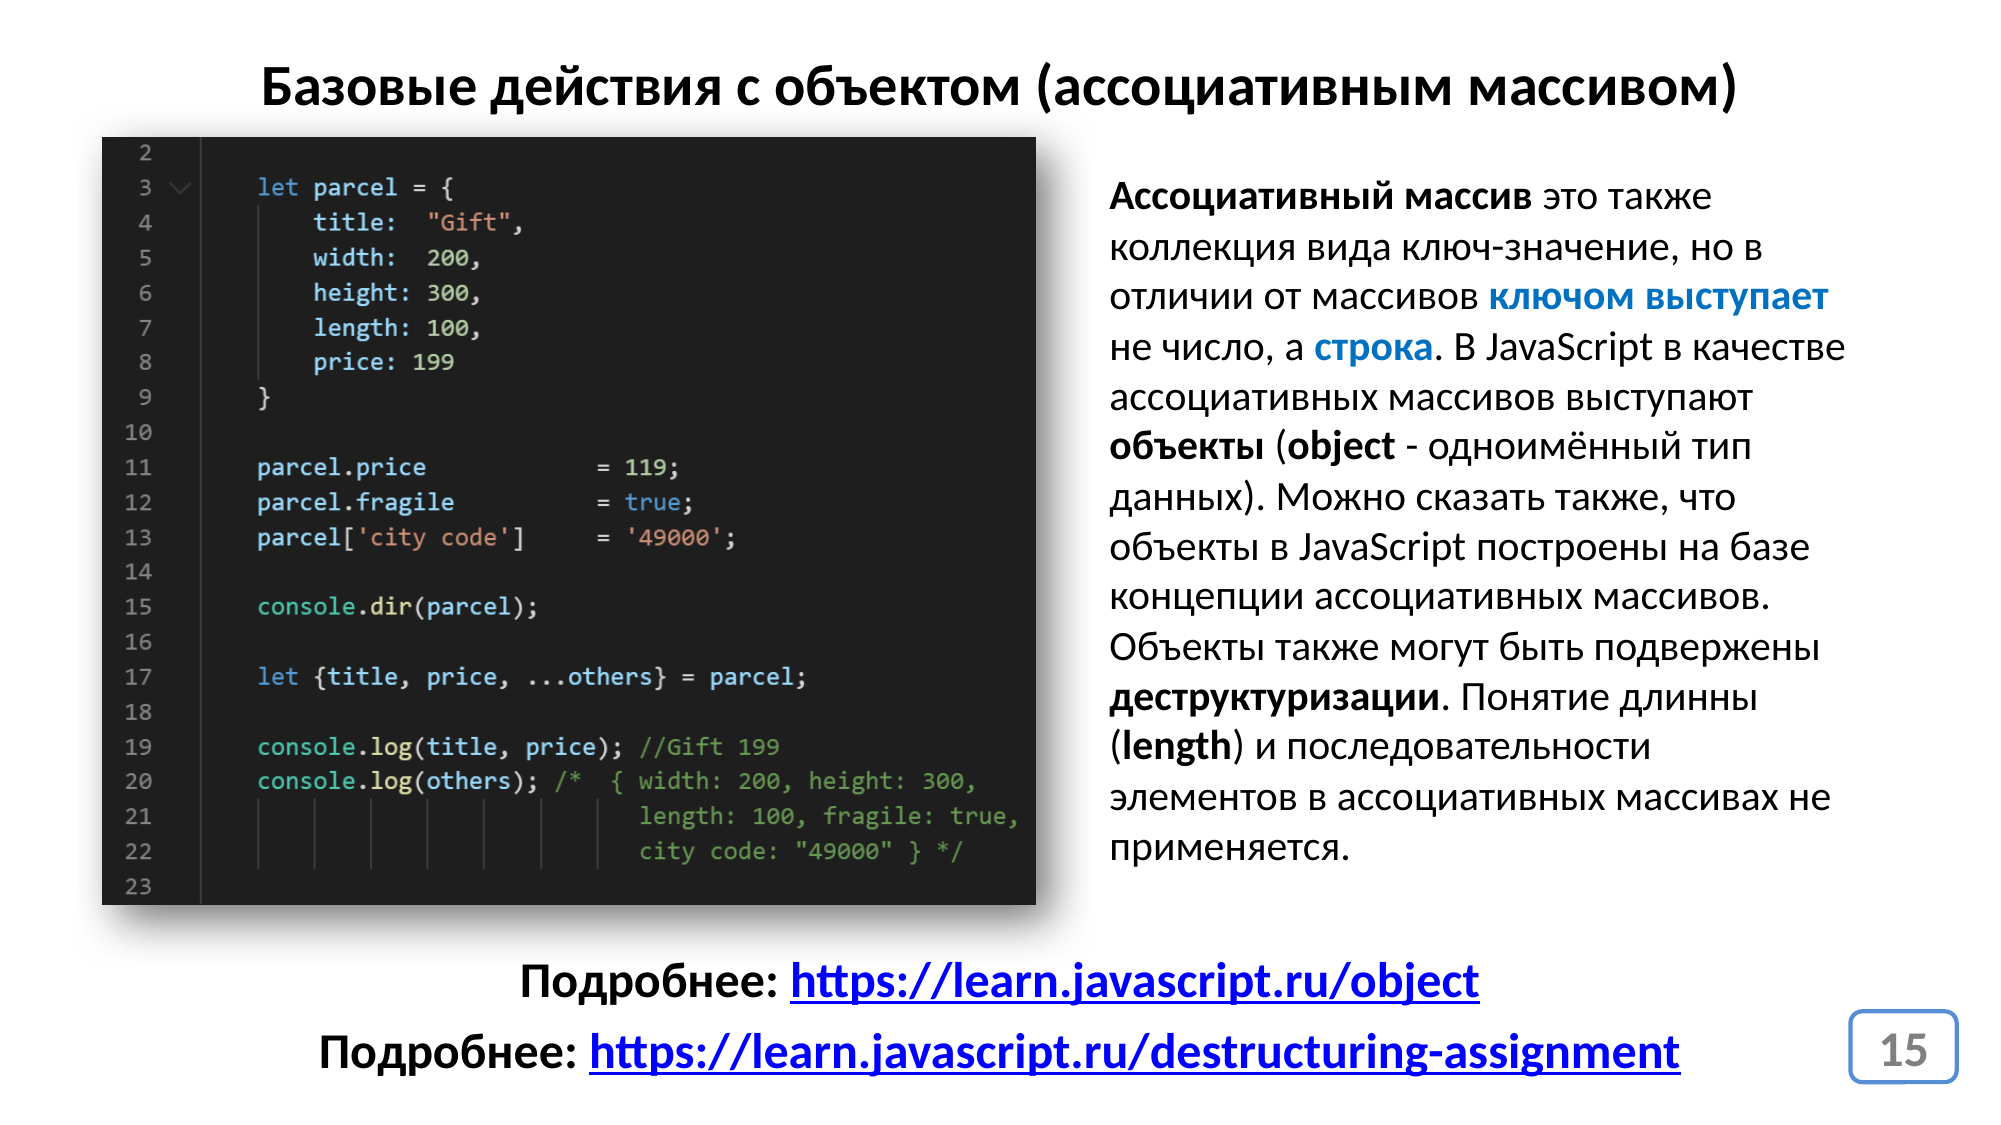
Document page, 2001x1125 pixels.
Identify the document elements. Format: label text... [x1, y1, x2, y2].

text_box Подробнее: https://learn.javascript.ru/destructuring-assignment [0, 1011, 2000, 1087]
text_box Базовые действия с объектом (ассоциативным массивом) [0, 39, 2000, 125]
text_box Подробнее: https://learn.javascript.ru/object [0, 940, 2000, 1011]
picture [102, 136, 1037, 906]
text_box Ассоциативный массив это также коллекция вида ключ-значение, но в отличии от массивов ключом выступает не число, а строка. В JavaScript в качестве ассоциативных массивов выступают объекты (object - одноимённый тип данных). Можно сказать также, что объекты в JavaScript построены на базе концепции ассоциативных массивов. Объекты также могут быть подвержены деструктуризации. Понятие длинны (length) и последовательности элементов в ассоциативных массивах не применяется. [1094, 160, 1863, 876]
